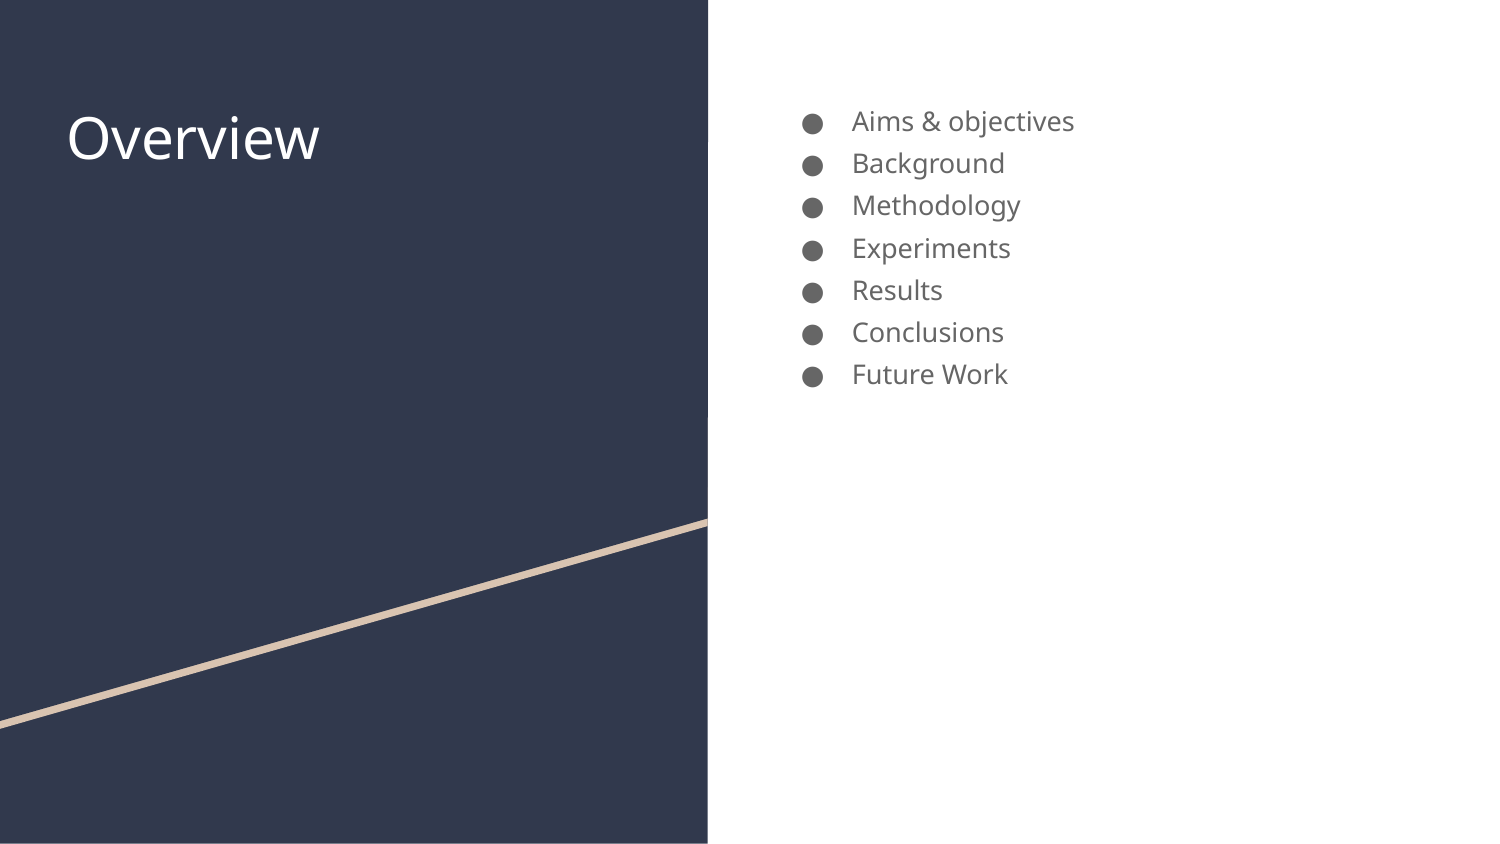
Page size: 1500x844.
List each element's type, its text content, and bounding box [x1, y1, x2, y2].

list Aims & objectives Background Methodology Experiments Results Conclusions Future Work [761, 82, 1446, 755]
title Overview [51, 82, 660, 494]
